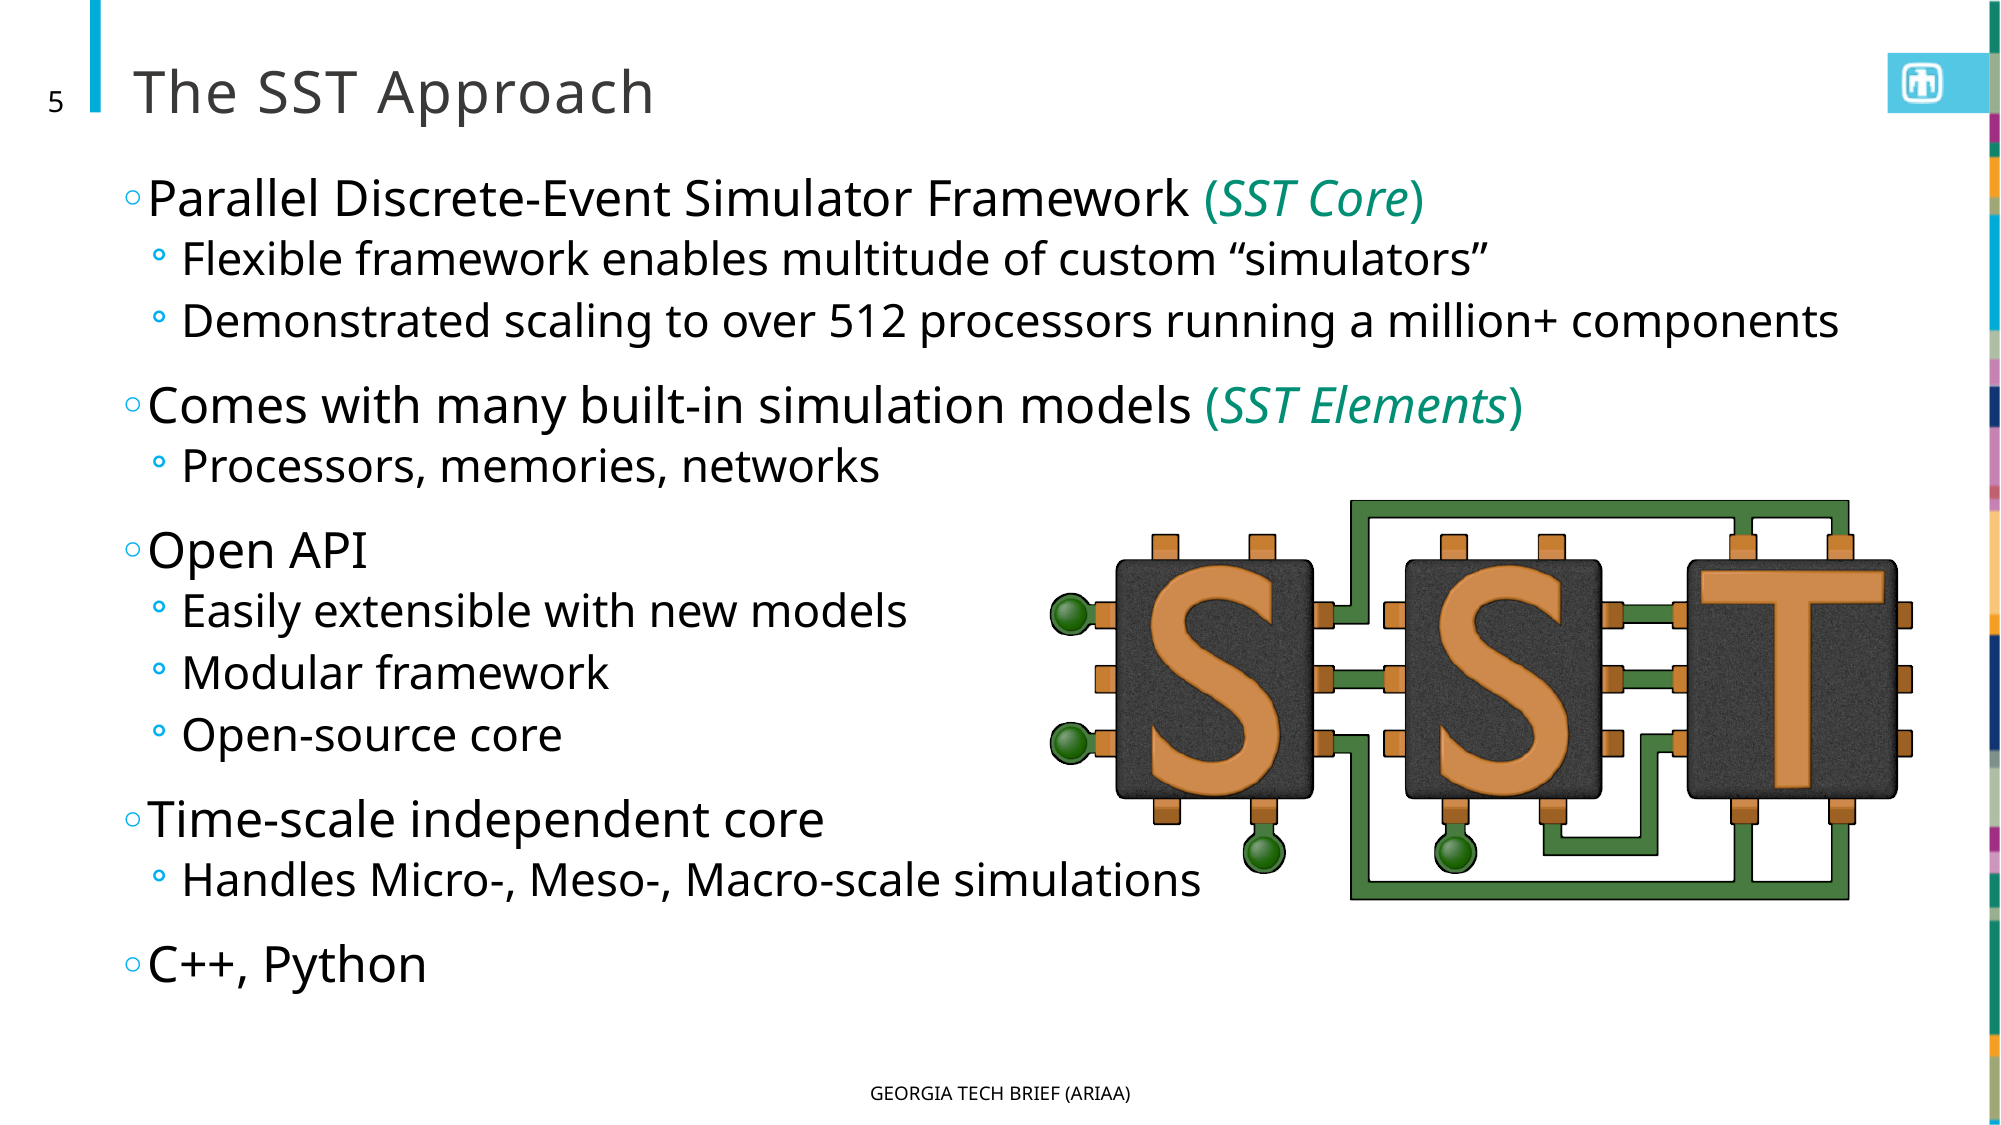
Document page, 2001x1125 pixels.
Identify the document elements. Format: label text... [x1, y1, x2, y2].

title The SST Approach [118, 39, 1769, 133]
picture [1990, 1, 1999, 215]
picture [1901, 62, 1944, 104]
list Parallel Discrete-Event Simulator Framework (SST Core) Flexible framework enables multitude of custom “simulators” Demonstrated scaling to over 512 processors running a million+ components Comes with many built-in simulation models (SST Elements) Processors, memories, networks Open API Easily extensible with new models Modular framework Open-source core Time-scale independent core Handles Micro-, Meso-, Macro-scale simulations C++, Python [118, 166, 1927, 1000]
footer Georgia Tech Brief (ARIAA) [604, 1063, 1396, 1124]
picture [1990, 330, 1999, 1120]
slide_number 5 [10, 73, 80, 133]
picture [1037, 426, 1936, 933]
